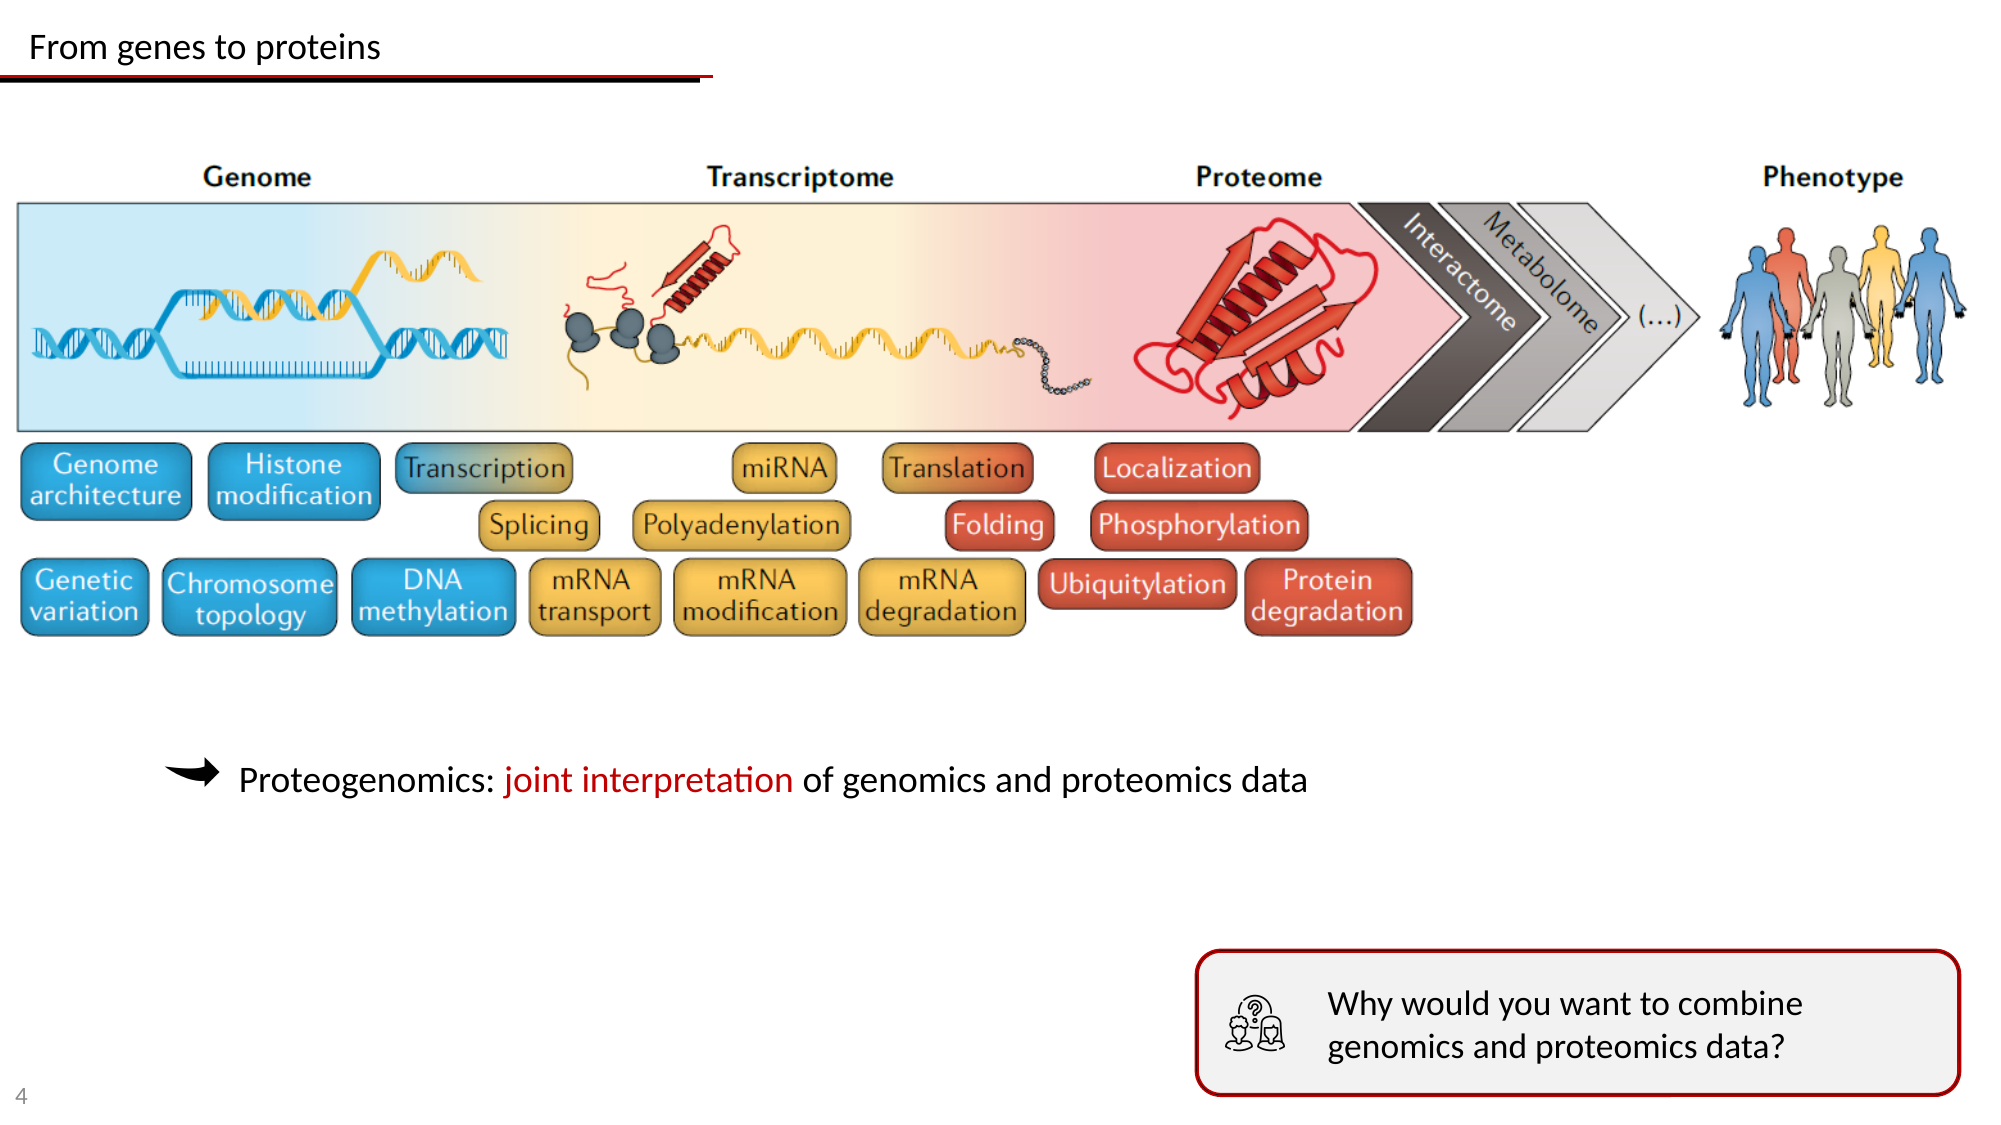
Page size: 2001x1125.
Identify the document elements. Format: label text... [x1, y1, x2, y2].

text_box 4 [0, 1065, 63, 1125]
text_box From genes to proteins [14, 14, 397, 75]
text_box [162, 742, 1579, 802]
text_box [1196, 950, 1960, 1096]
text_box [0, 76, 713, 83]
picture [0, 149, 2000, 655]
